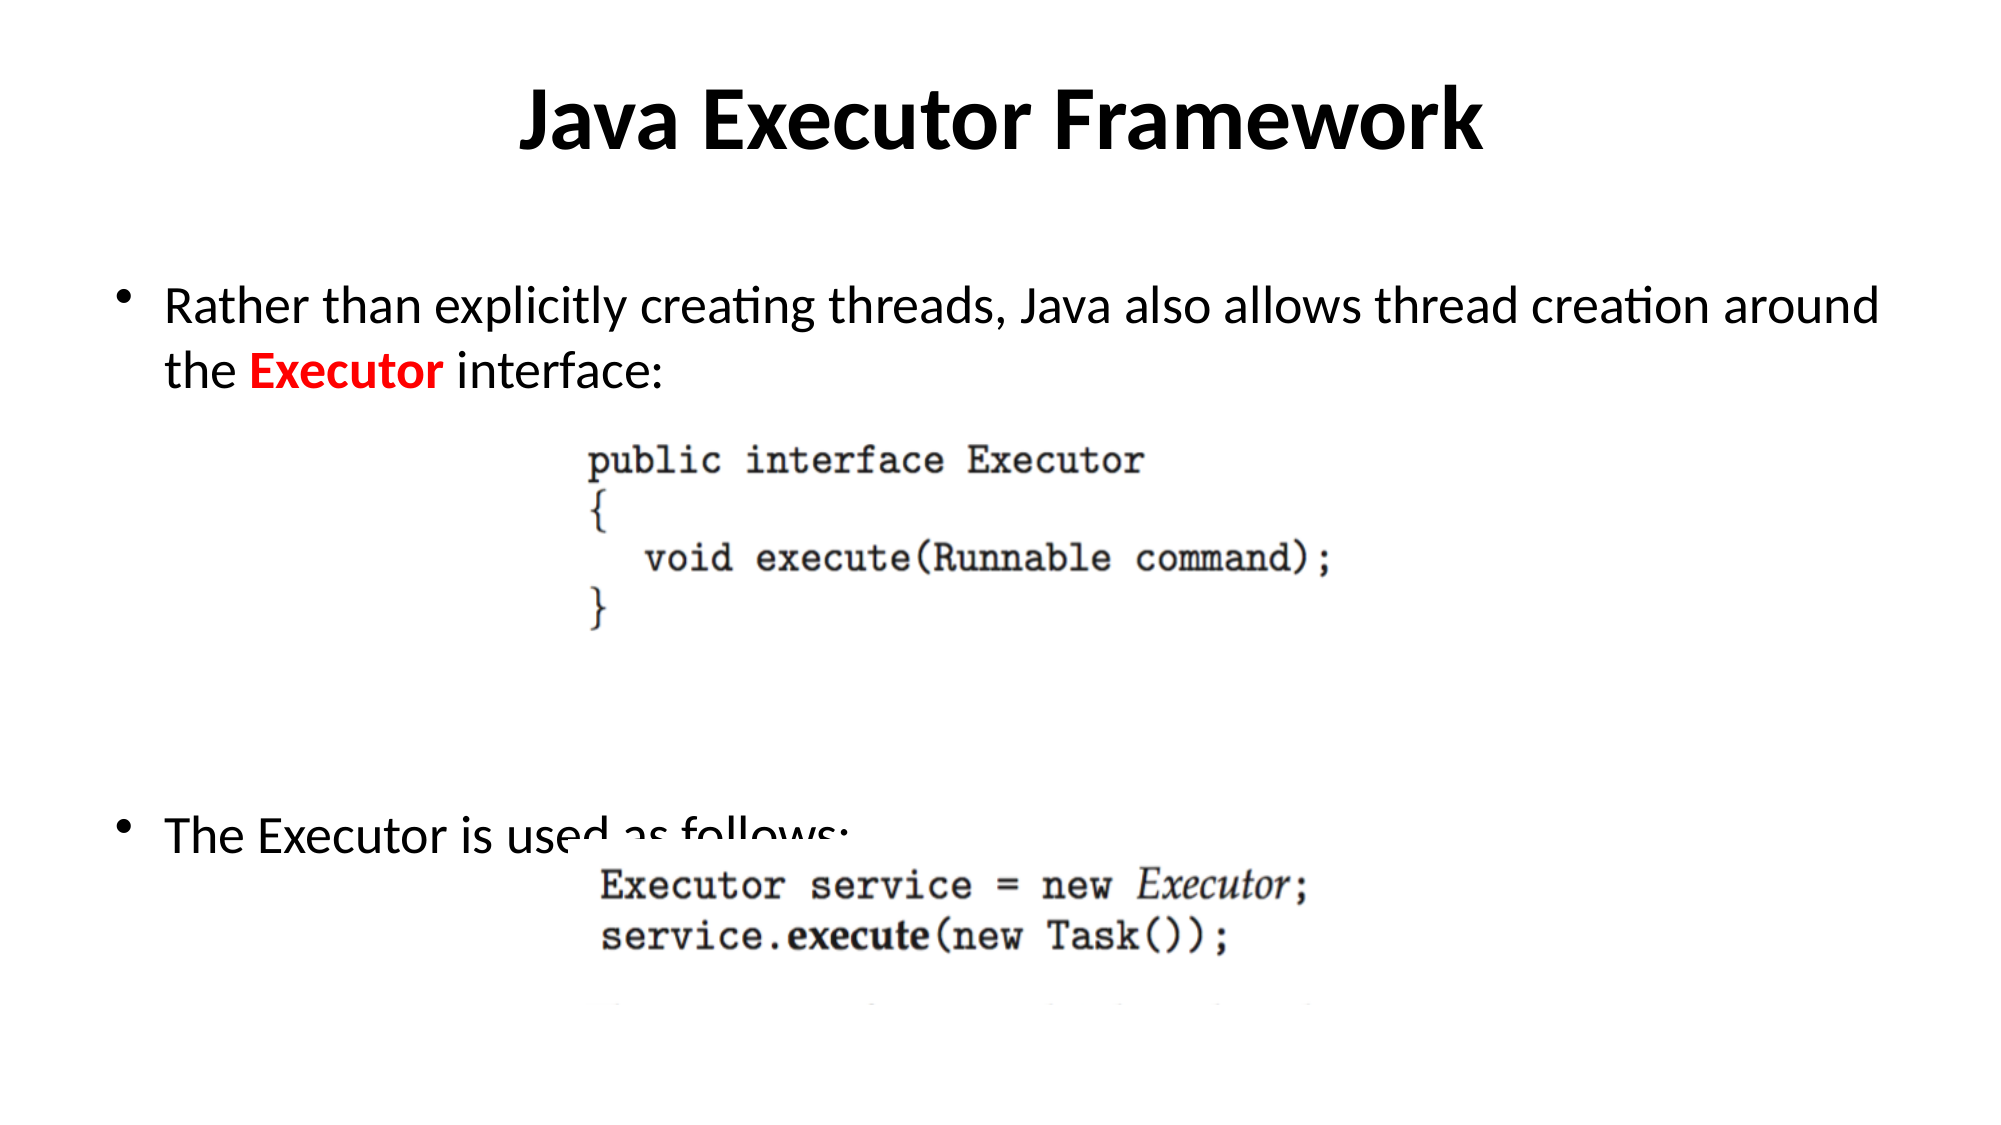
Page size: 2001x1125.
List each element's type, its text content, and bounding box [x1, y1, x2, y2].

picture [527, 420, 1390, 669]
picture [568, 839, 1349, 1006]
title Java Executor Framework [102, 18, 1903, 207]
list Rather than explicitly creating threads, Java also allows thread creation around the Executor interface: The Executor is used as follows: [99, 262, 1901, 1006]
